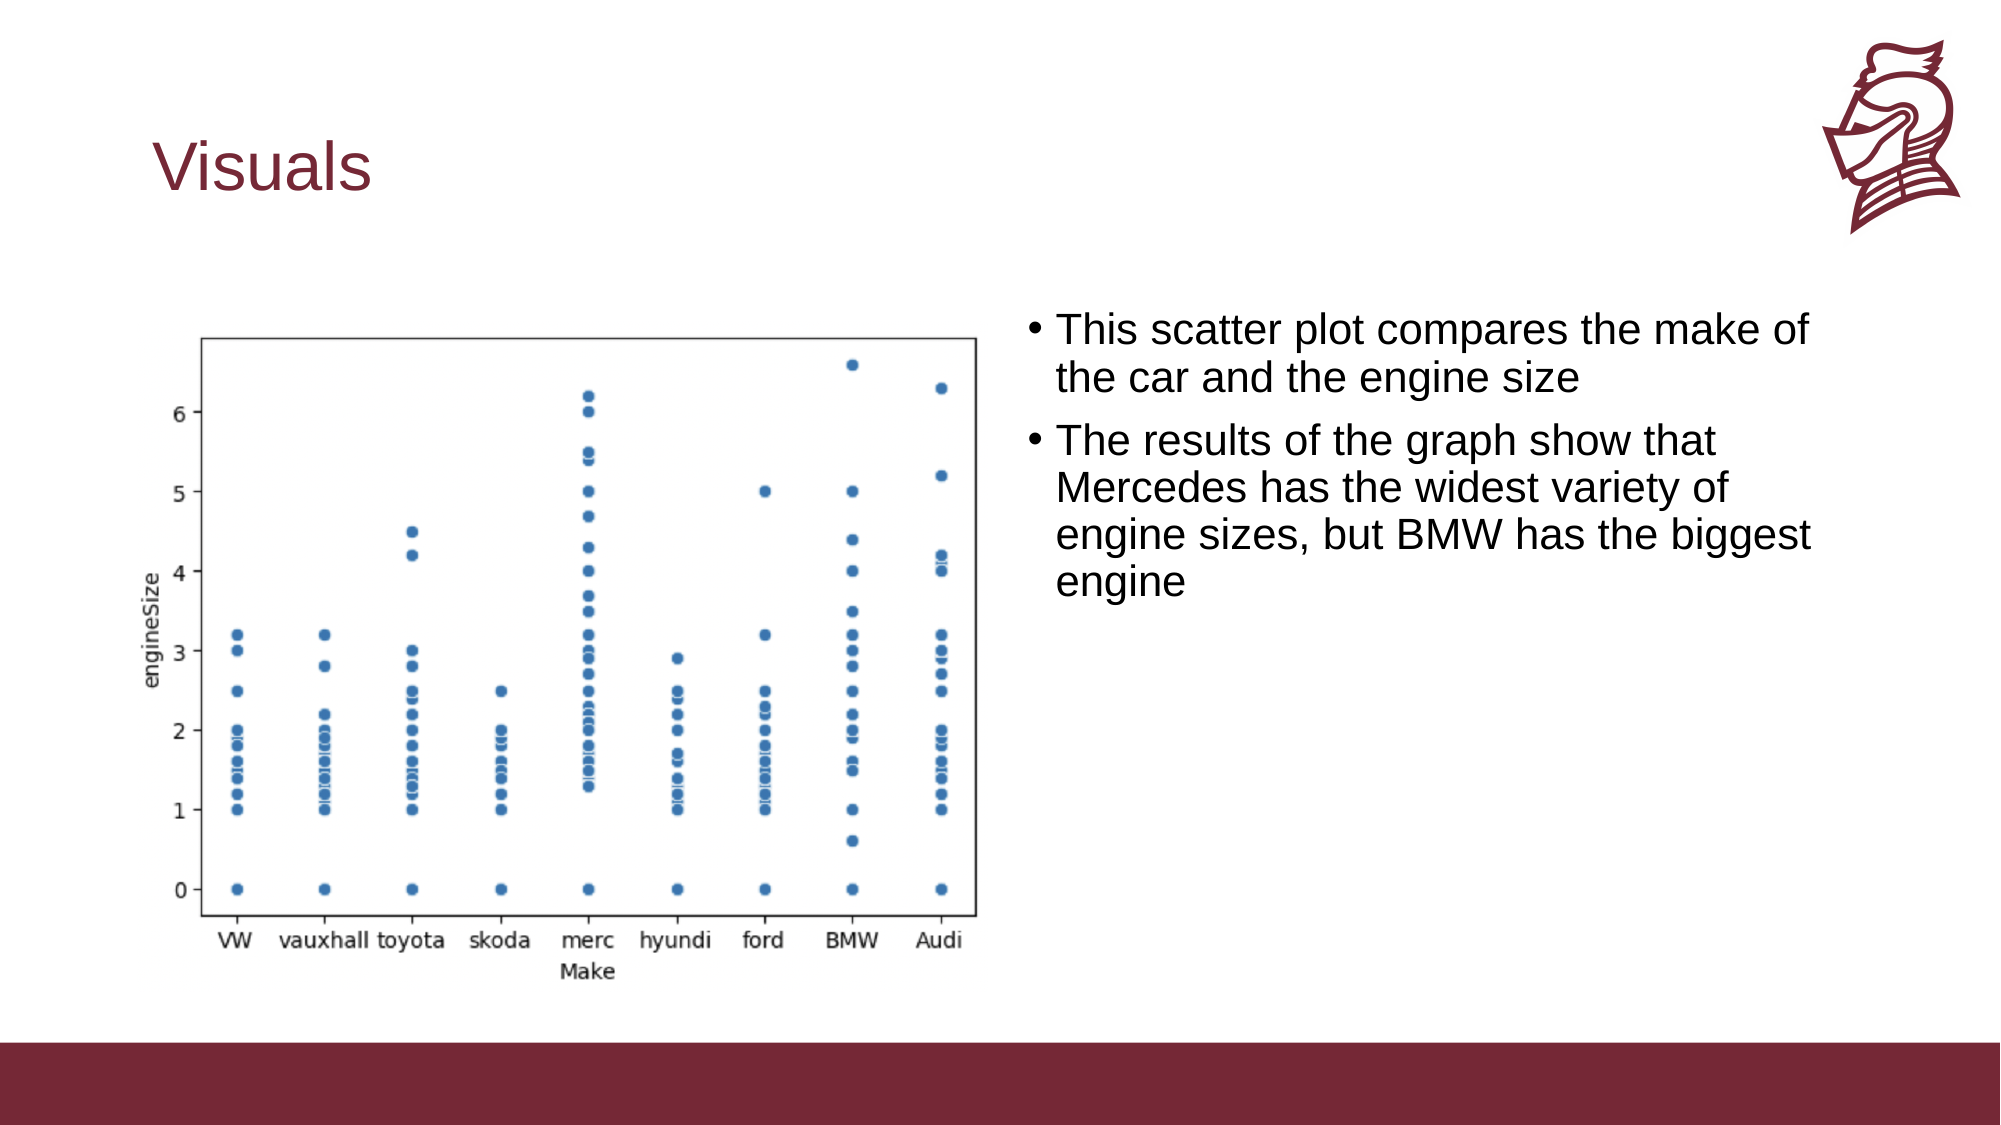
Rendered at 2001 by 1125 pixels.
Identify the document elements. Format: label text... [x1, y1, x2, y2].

picture [1813, 30, 1972, 248]
title Visuals [137, 59, 1863, 278]
list This scatter plot compares the make of the car and the engine size The results of the graph show that Mercedes has the widest variety of engine sizes, but BMW has the biggest engine [1012, 299, 1863, 1014]
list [137, 320, 988, 992]
